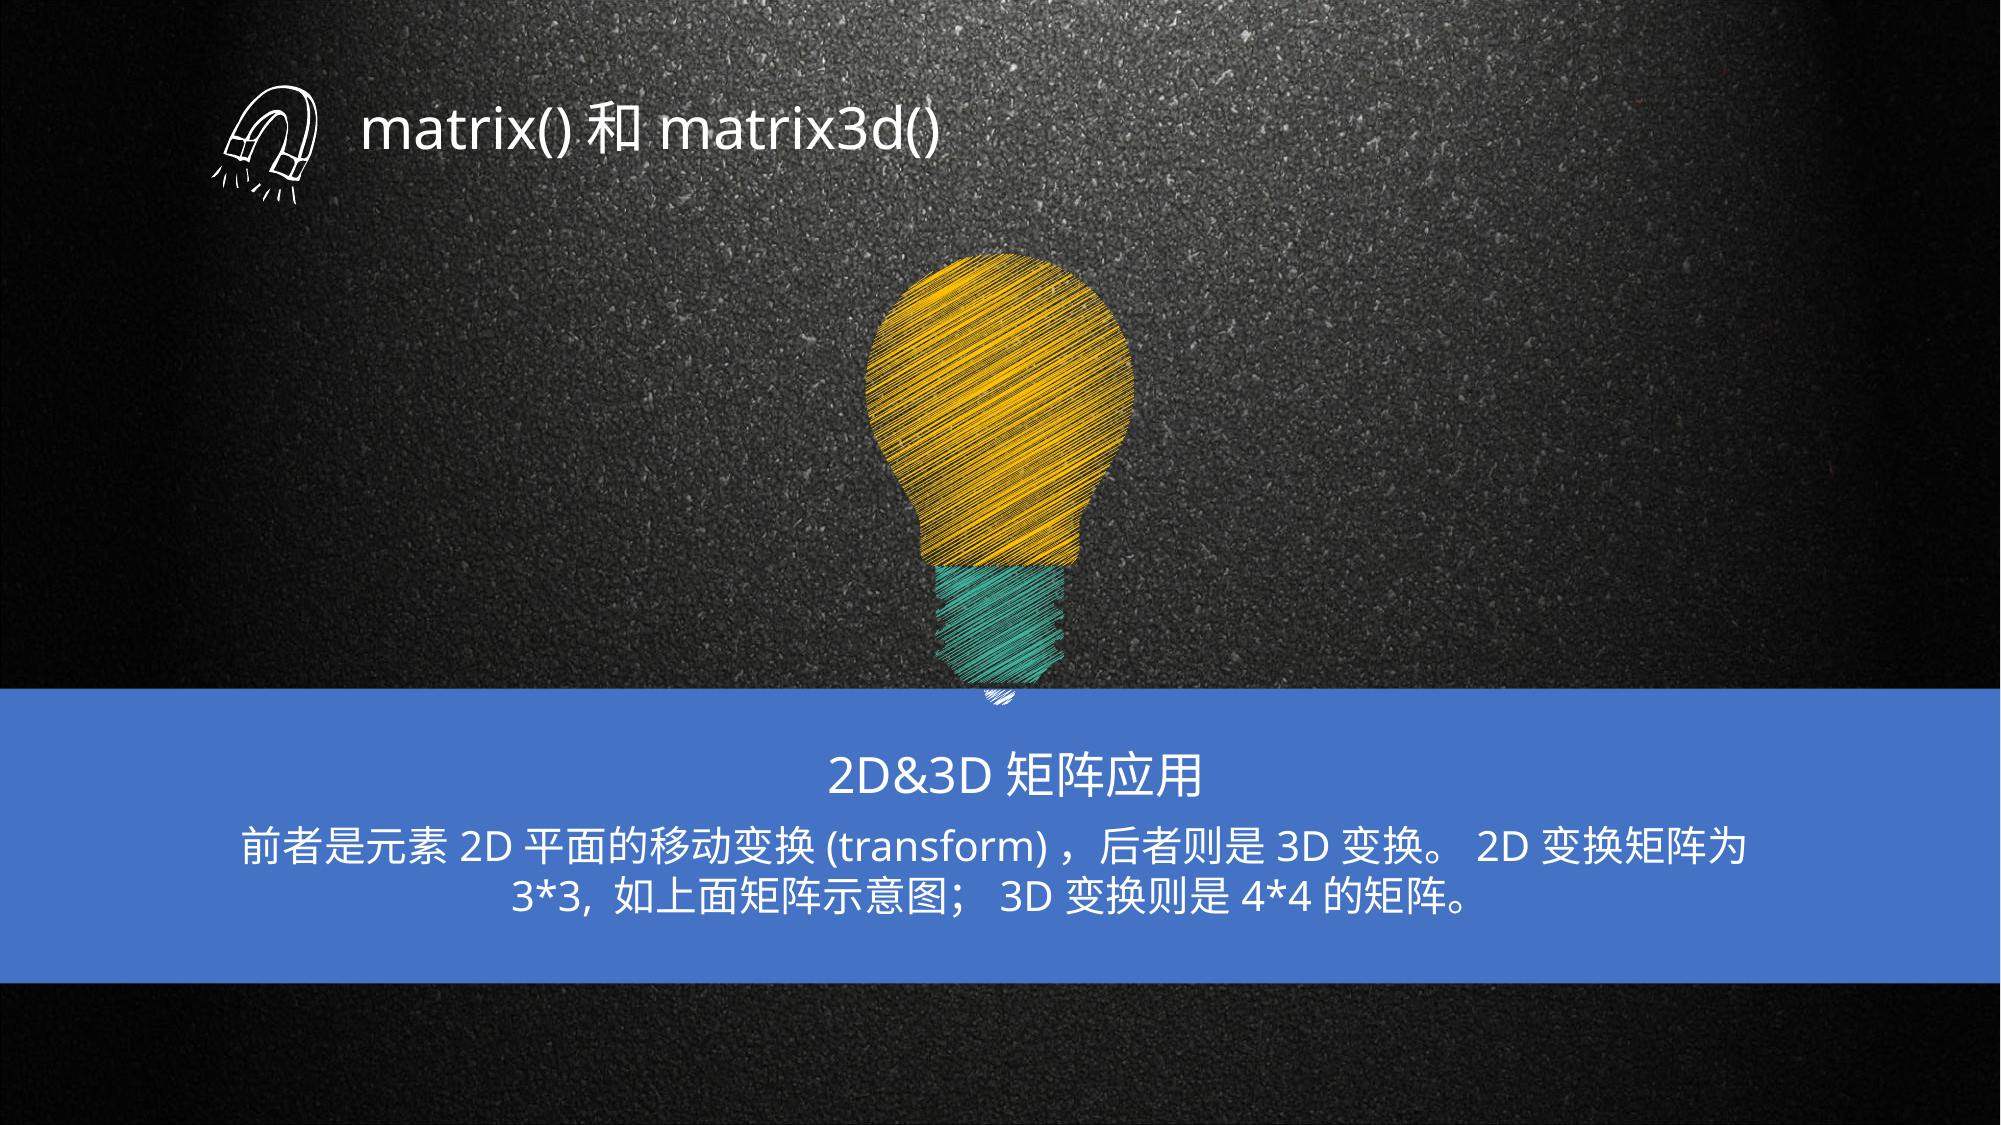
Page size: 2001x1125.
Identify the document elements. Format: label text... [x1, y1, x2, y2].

text_box [0, 688, 2000, 984]
text_box [984, 689, 1016, 706]
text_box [935, 565, 1065, 683]
picture [0, 0, 2001, 1125]
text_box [210, 85, 318, 205]
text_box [203, 736, 1797, 936]
text_box [865, 253, 1135, 566]
text_box matrix()和matrix3d() [352, 84, 1186, 169]
